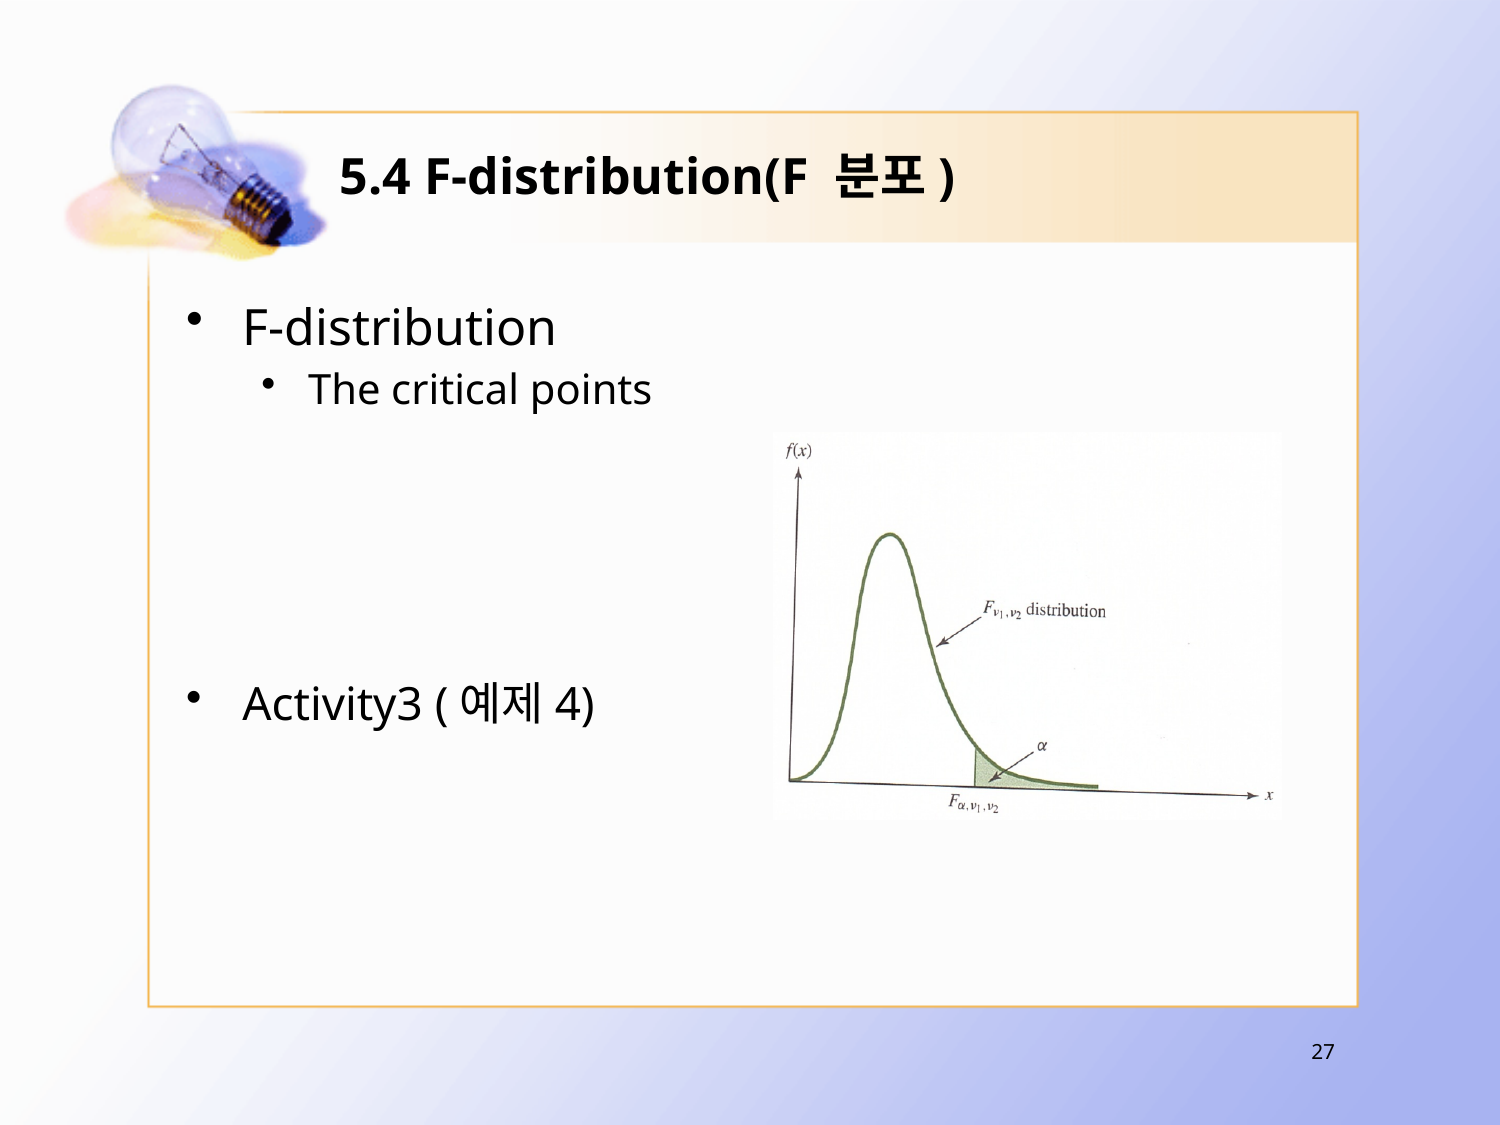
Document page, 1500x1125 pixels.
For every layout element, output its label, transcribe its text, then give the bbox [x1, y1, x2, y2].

title 5.4 F-distribution(F 분포) [324, 134, 1459, 222]
picture [0, 0, 1500, 1125]
slide_number 27 [1237, 1025, 1350, 1075]
